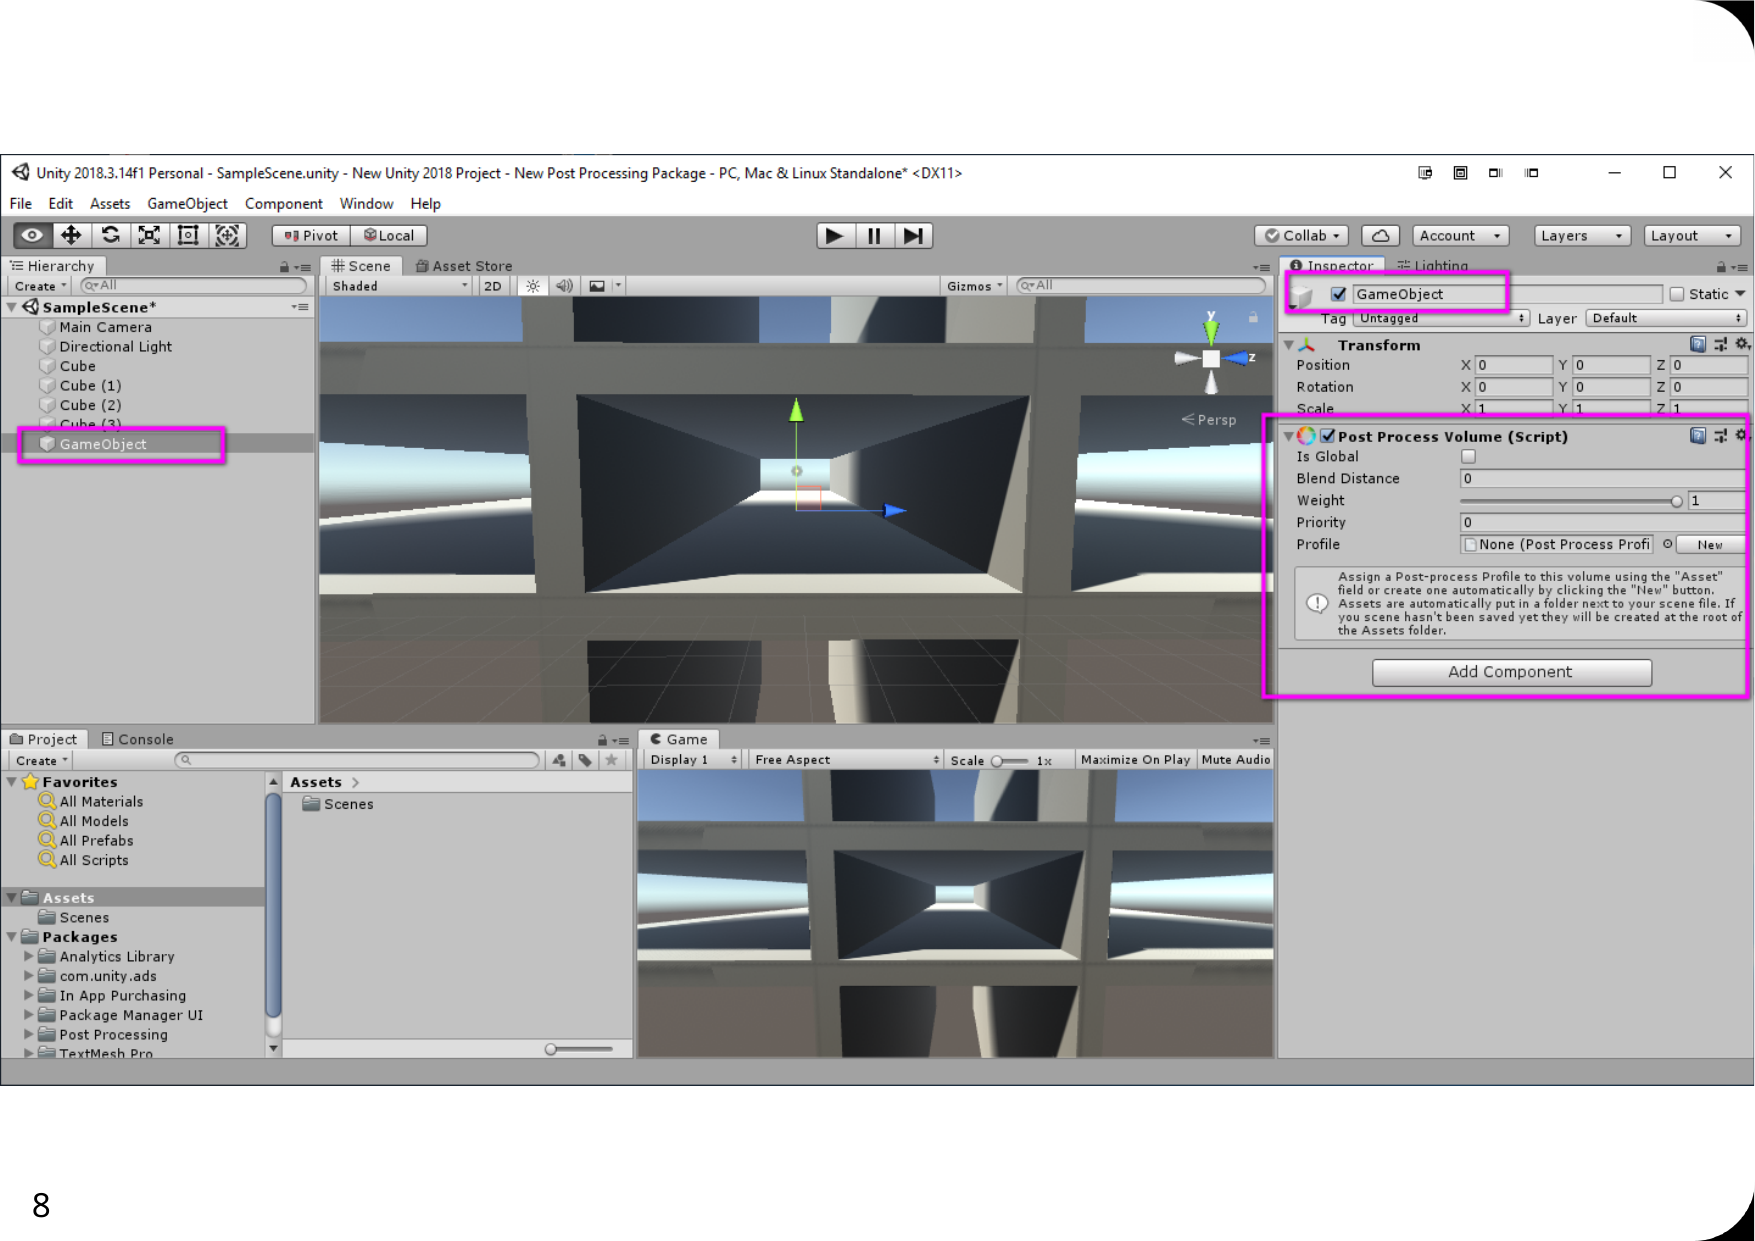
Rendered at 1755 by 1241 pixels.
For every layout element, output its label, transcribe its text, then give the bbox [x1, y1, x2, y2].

picture [1692, 1179, 1755, 1241]
picture [1694, 1, 1755, 62]
slide_number 8 [14, 1175, 181, 1228]
picture [0, 154, 1755, 1086]
